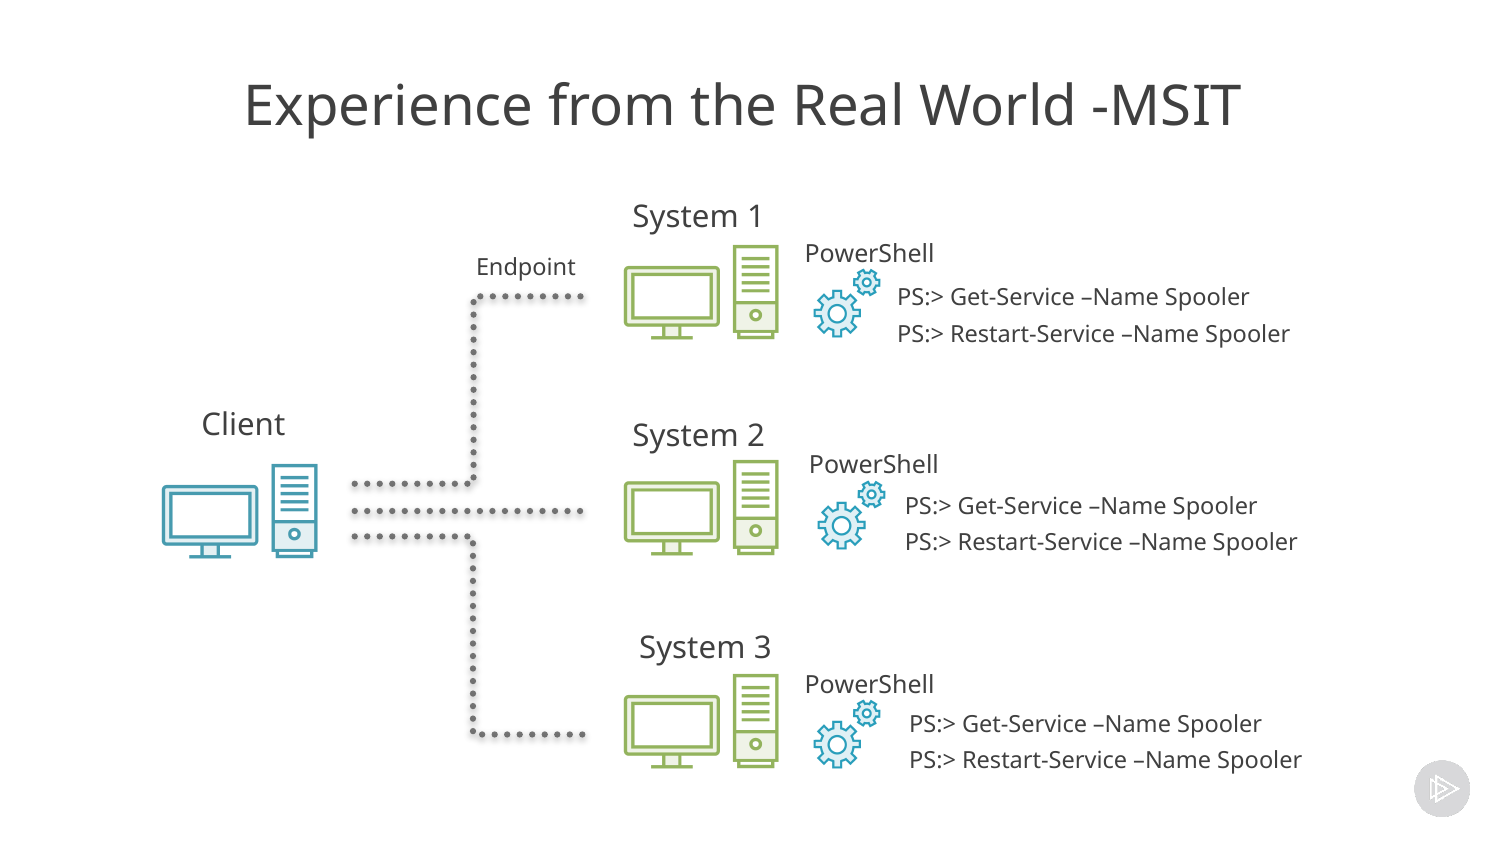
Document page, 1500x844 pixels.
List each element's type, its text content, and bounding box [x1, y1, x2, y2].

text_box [582, 407, 816, 590]
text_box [753, 229, 987, 340]
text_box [354, 536, 592, 735]
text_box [582, 188, 816, 374]
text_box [126, 396, 360, 594]
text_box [753, 660, 987, 771]
text_box Endpoint [409, 244, 577, 288]
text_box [881, 475, 1494, 566]
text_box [757, 440, 991, 551]
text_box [885, 693, 1498, 783]
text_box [873, 266, 1486, 357]
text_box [588, 620, 822, 804]
title Experience from the Real World -MSIT [86, 72, 1414, 127]
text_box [354, 296, 593, 484]
